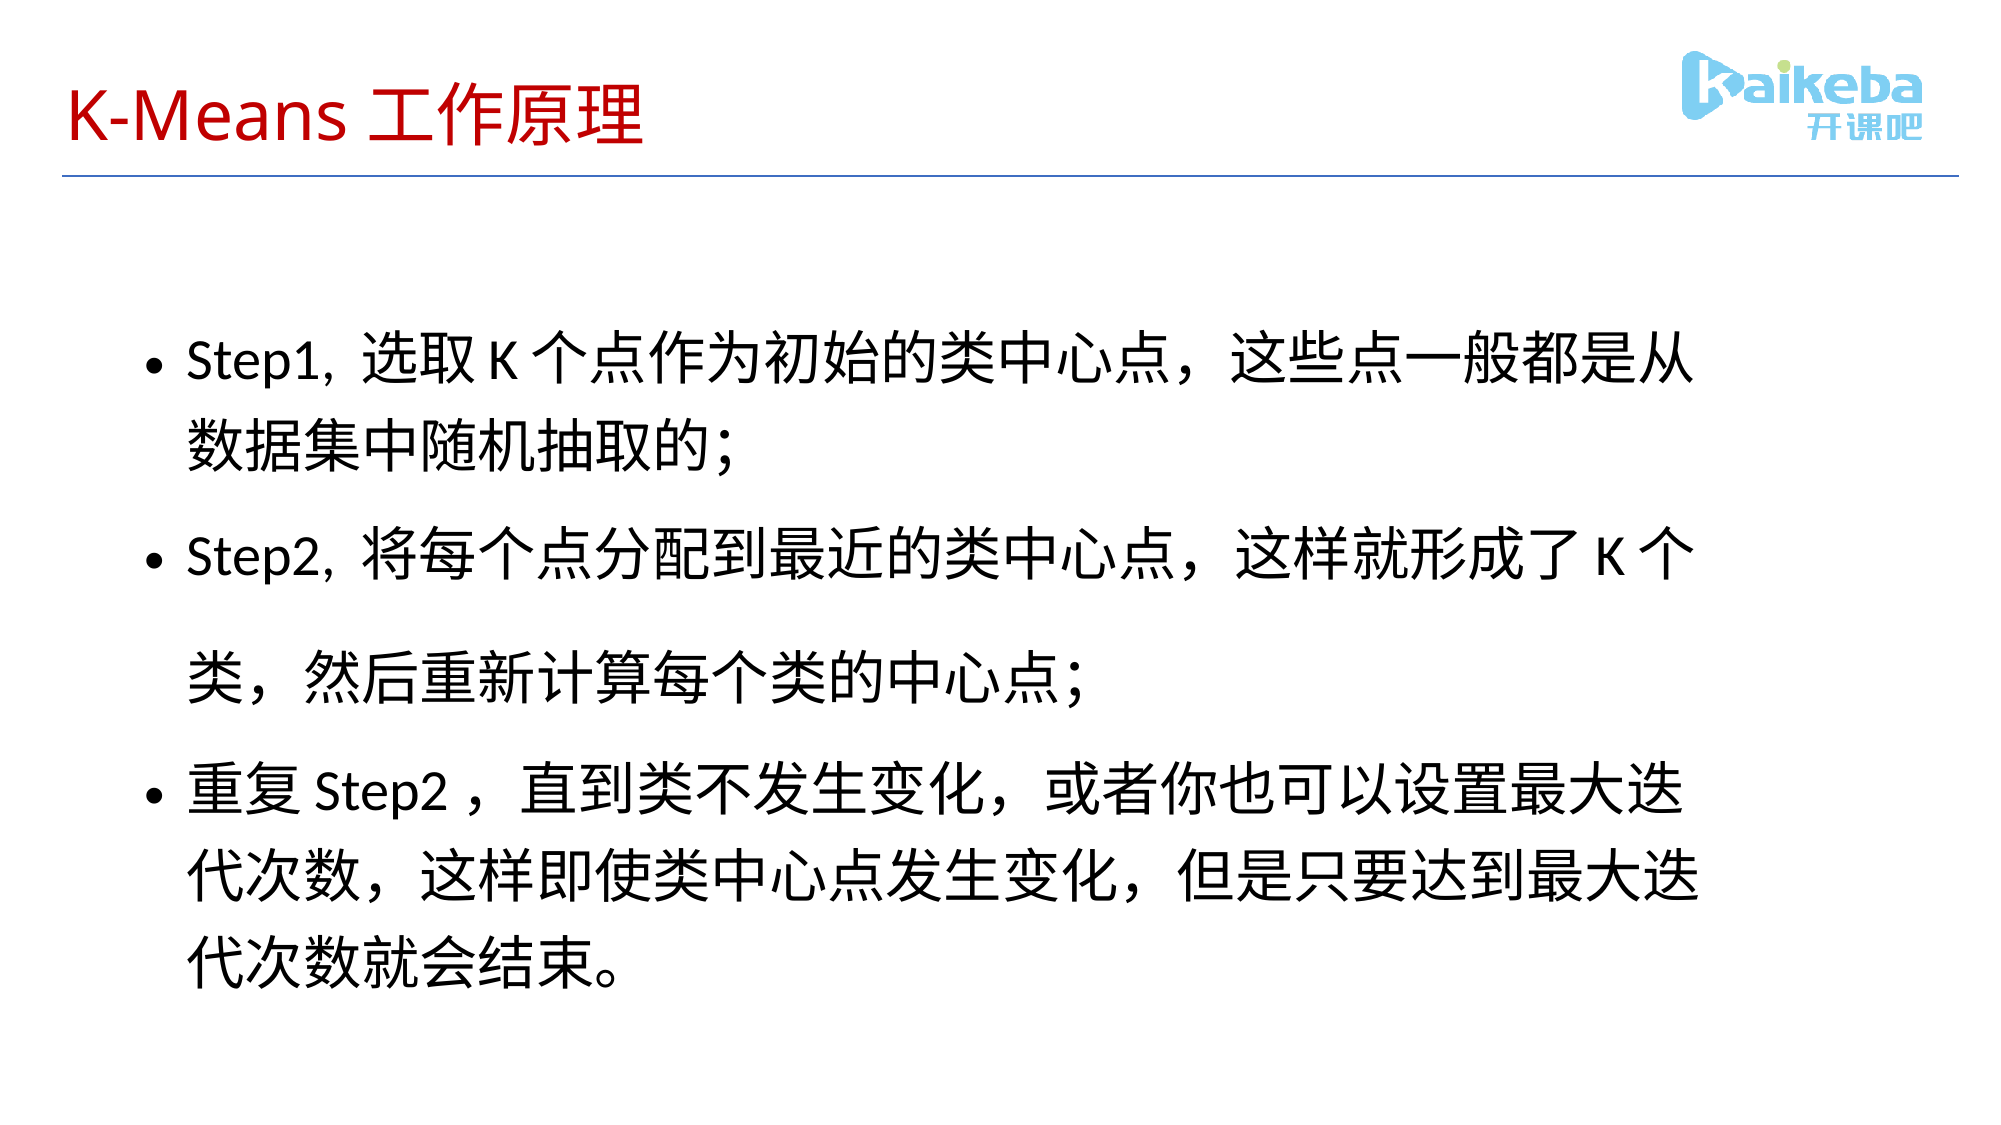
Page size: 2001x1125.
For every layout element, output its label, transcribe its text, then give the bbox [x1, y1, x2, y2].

table_cell 1 [1653, 21, 1950, 167]
title K-Means工作原理 [57, 59, 1728, 167]
list Step1, 选取K个点作为初始的类中心点，这些点一般都是从数据集中随机抽取的； Step2, 将每个点分配到最近的类中心点，这样就形成了K个类，然后重新计算每个类的中心点； 重复Step2，直到类不发生变化，或者你也可以设置最大迭代次数，这样即使类中心点发生变化，但是只要达到最大迭代次数就会结束。 [136, 298, 1740, 1014]
